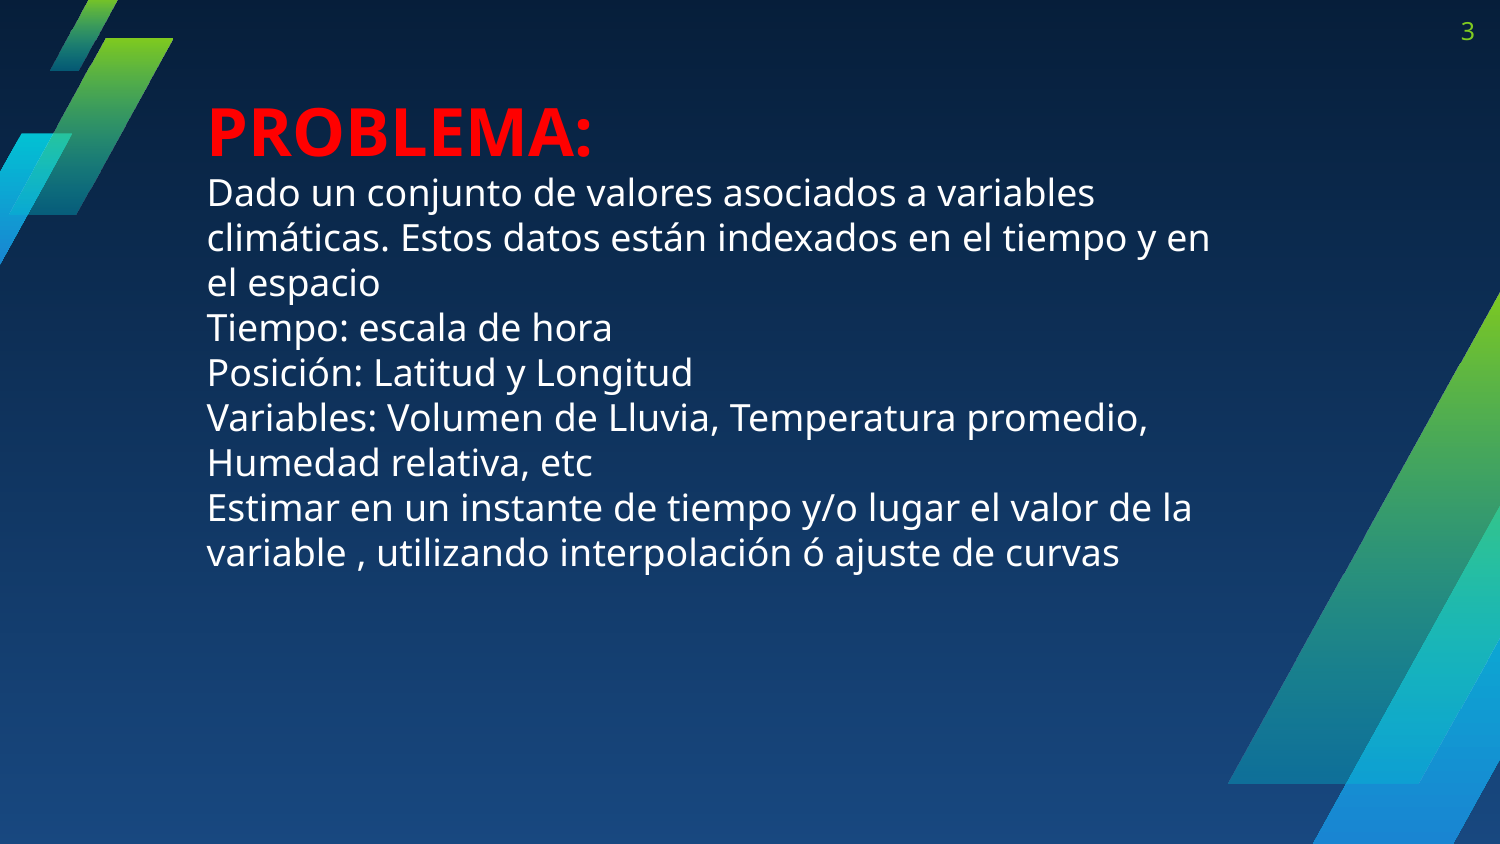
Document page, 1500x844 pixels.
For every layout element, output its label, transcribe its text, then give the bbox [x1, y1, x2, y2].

text_box PROBLEMA: Dado un conjunto de valores asociados a variables climáticas. Estos datos están indexados en el tiempo y en el espacio Tiempo: escala de hora Posición: Latitud y Longitud Variables: Volumen de Lluvia, Temperatura promedio, Humedad relativa, etc Estimar en un instante de tiempo y/o lugar el valor de la variable , utilizando interpolación ó ajuste de curvas [191, 81, 1258, 582]
slide_number 3 [1403, 0, 1475, 65]
